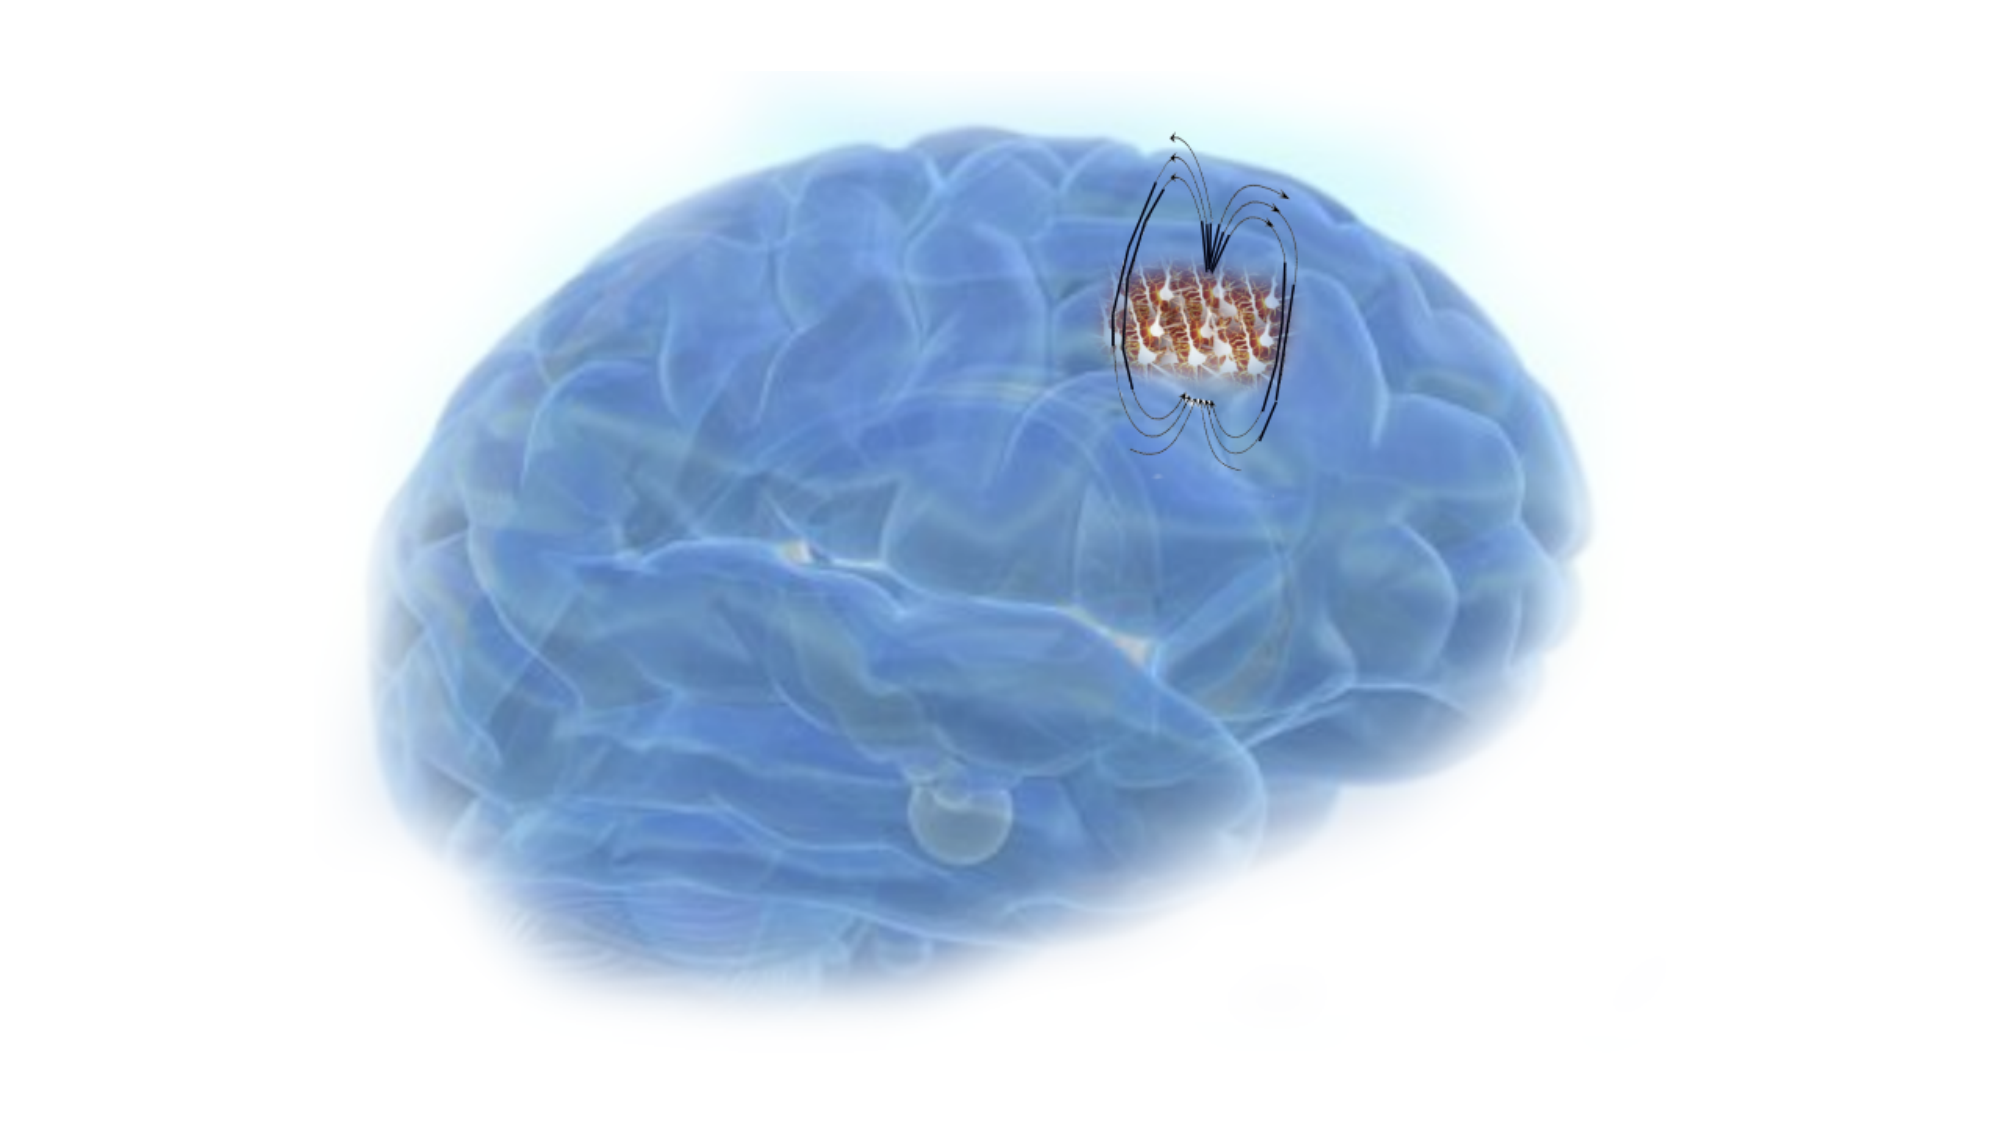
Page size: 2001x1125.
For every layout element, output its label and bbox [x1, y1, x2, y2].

picture [314, 71, 1686, 1054]
